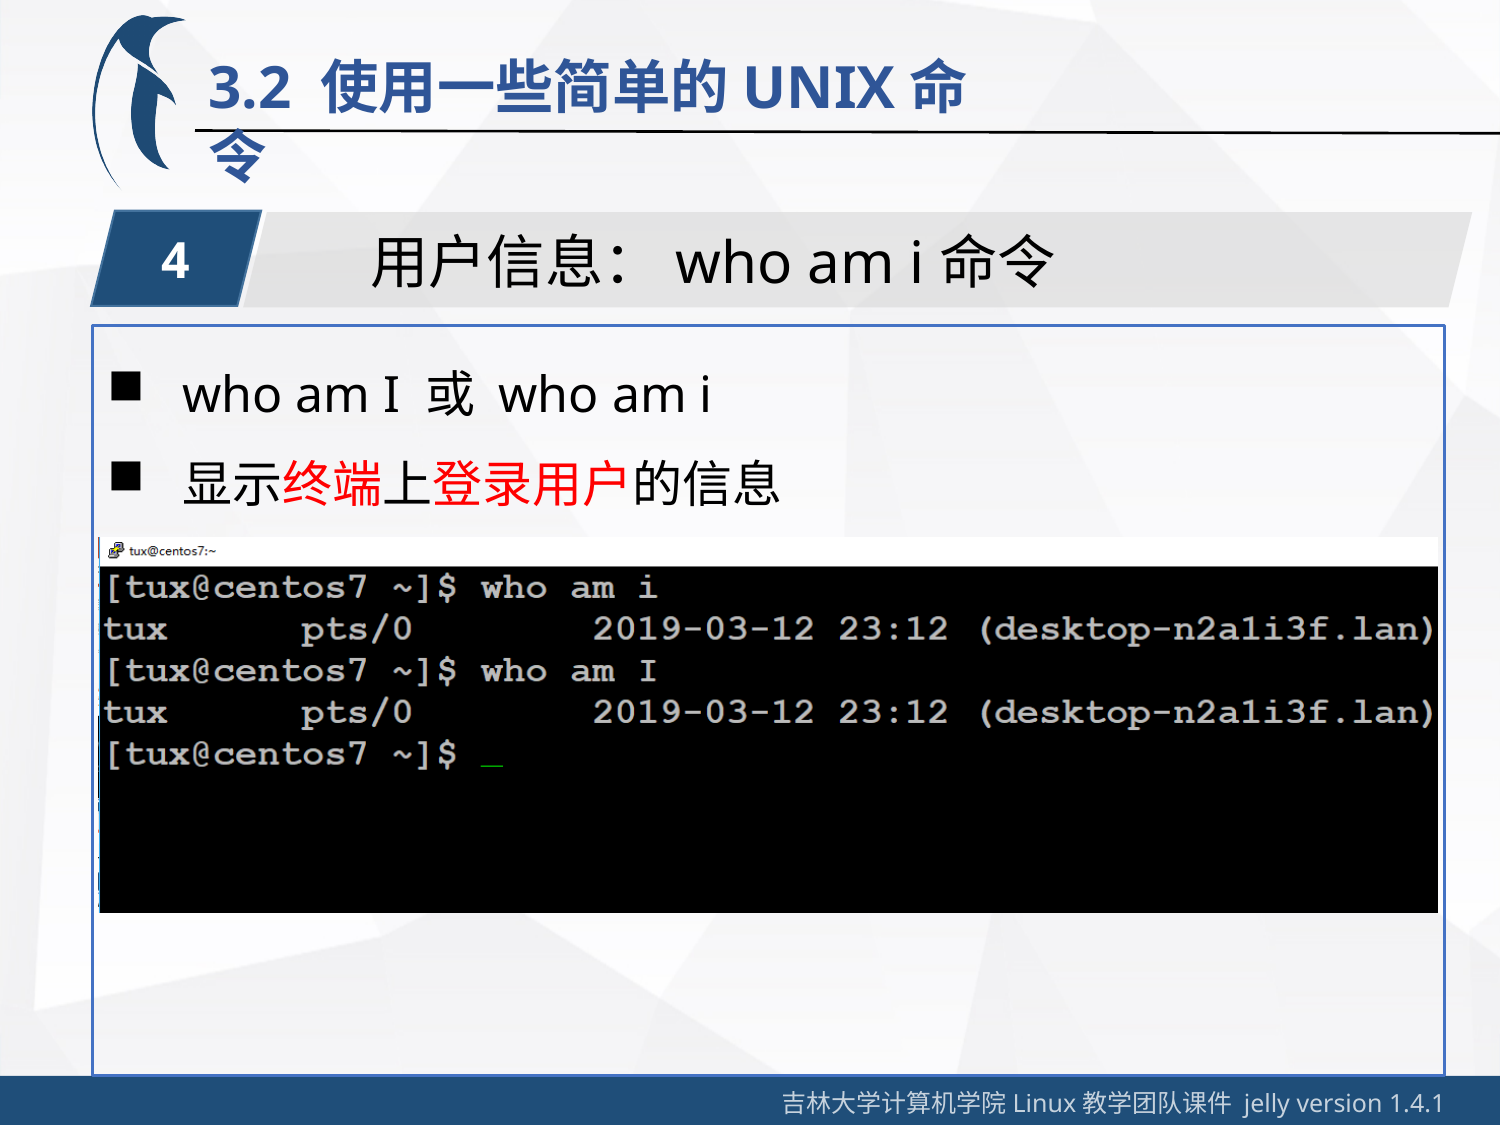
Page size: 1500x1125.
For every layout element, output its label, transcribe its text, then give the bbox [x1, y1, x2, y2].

text_box 4 [89, 209, 263, 307]
picture [98, 537, 1438, 913]
text_box 用户信息：who am i命令 [241, 211, 1474, 309]
text_box 登录的终端 [255, 913, 428, 924]
text_box 3.2 使用一些简单的UNIX命令 [193, 42, 1026, 198]
picture [0, 0, 1500, 1075]
text_box who am I 或 who am i 显示终端上登录用户的信息 [92, 325, 1445, 1076]
